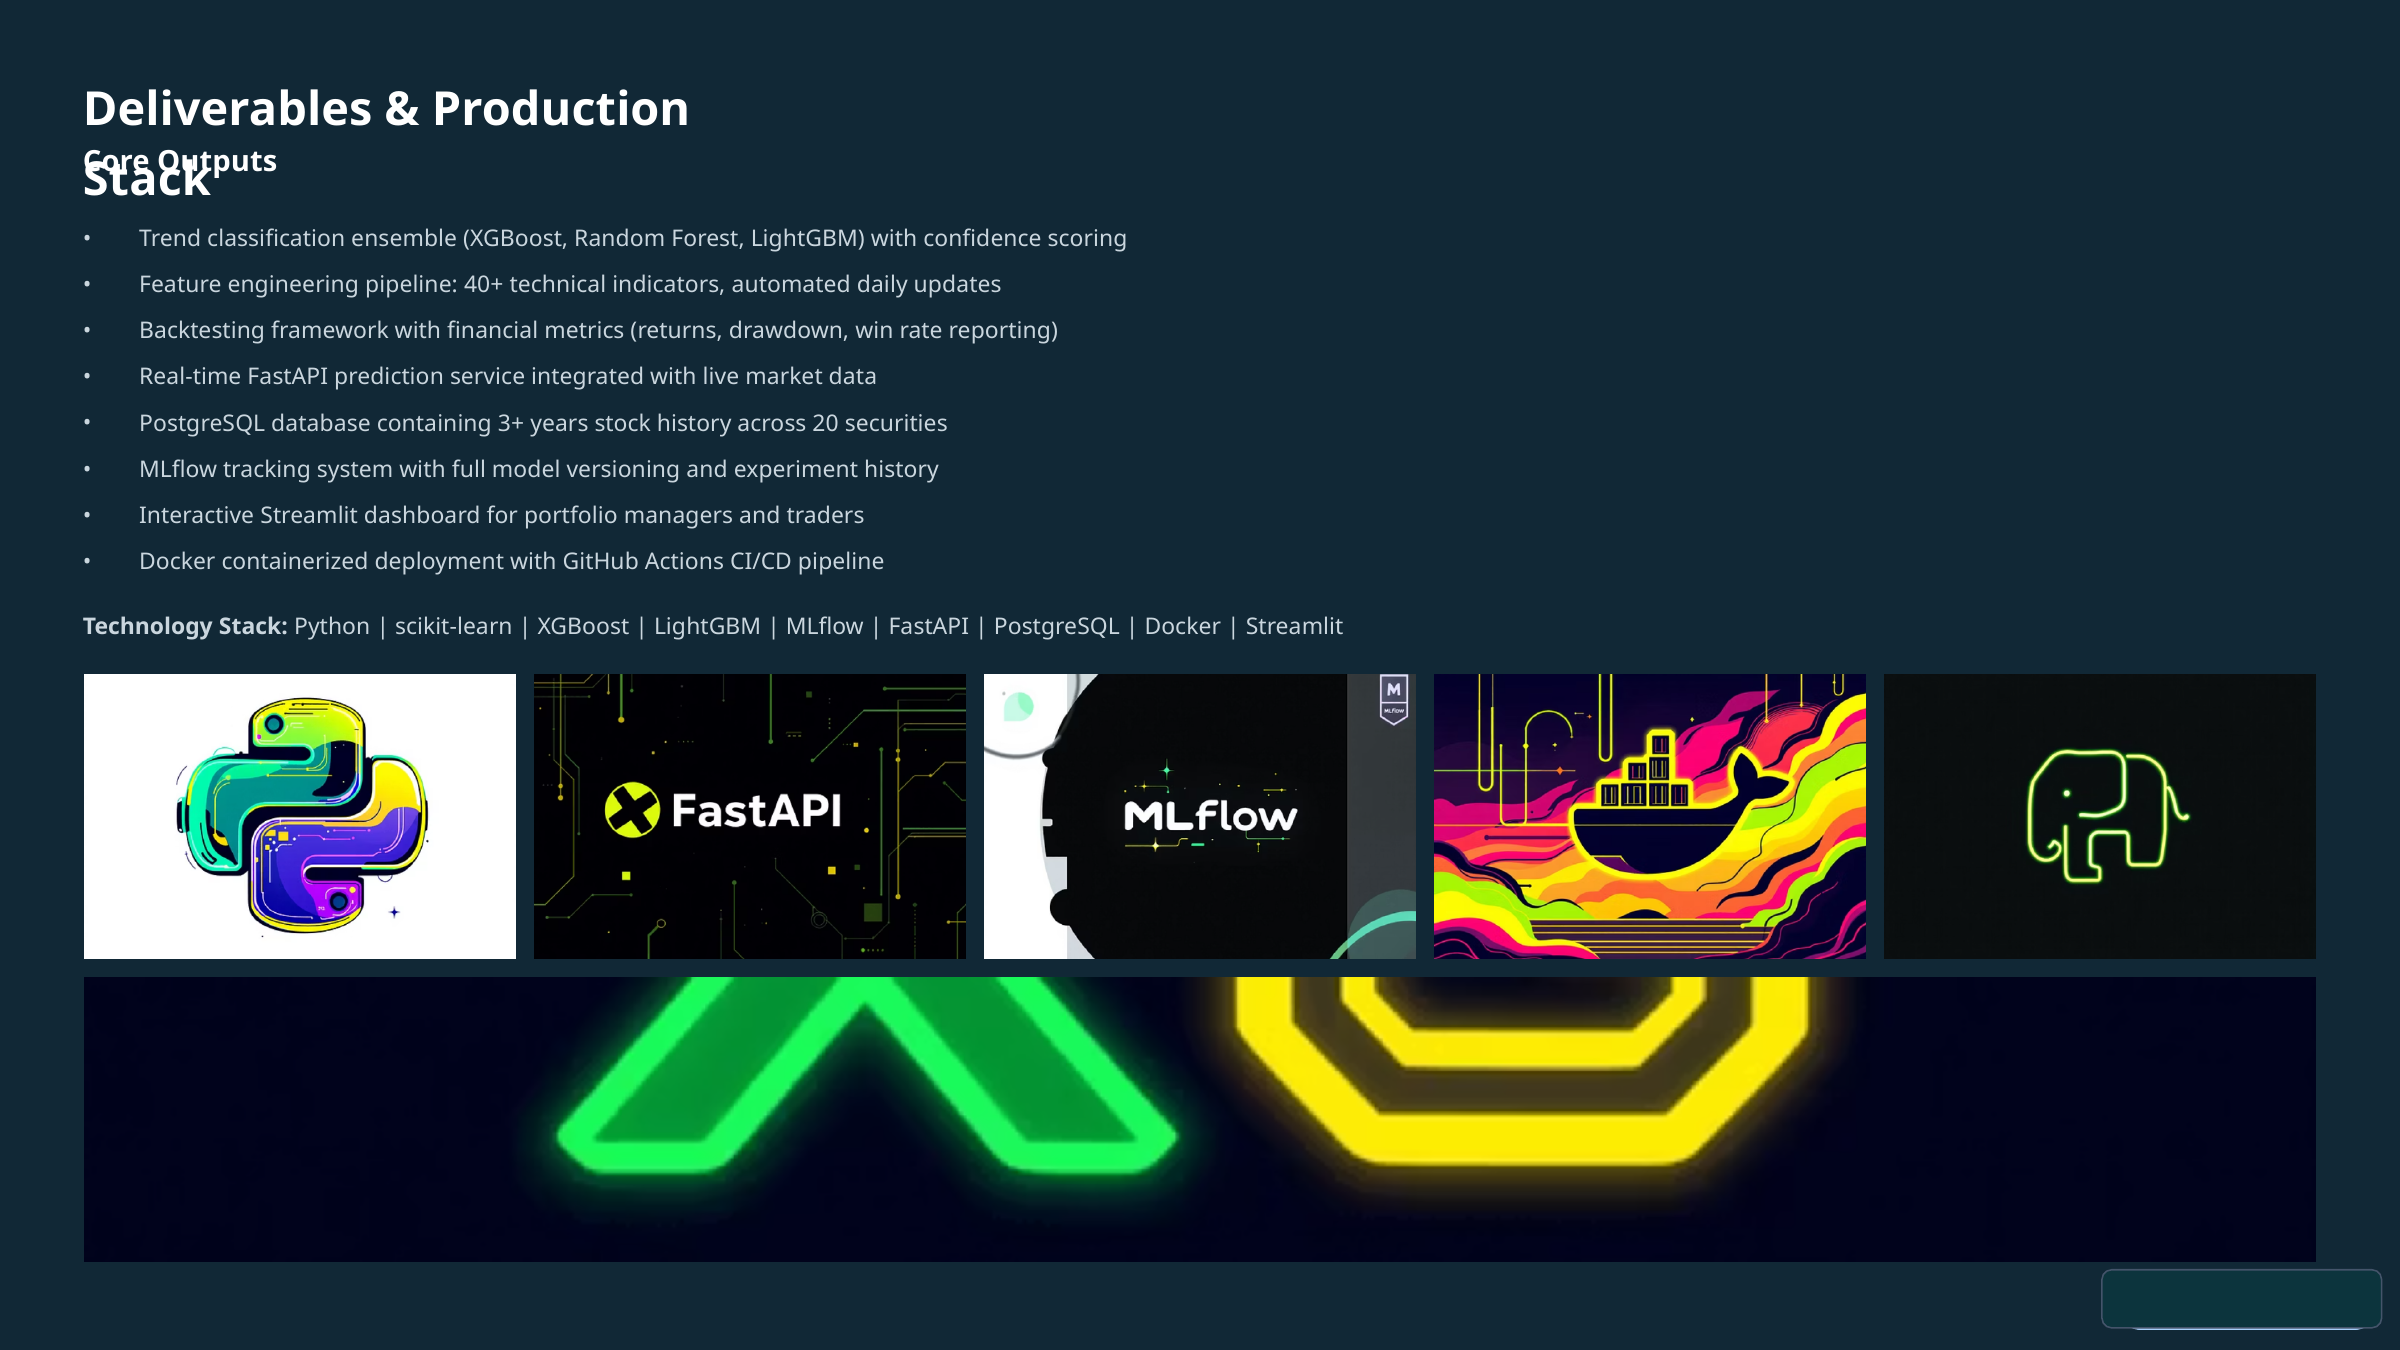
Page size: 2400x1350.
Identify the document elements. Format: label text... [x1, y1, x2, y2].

picture [1884, 674, 2316, 959]
picture [1434, 674, 1866, 959]
text_box Feature engineering pipeline: 40+ technical indicators, automated daily updates [82, 252, 2317, 291]
text_box Deliverables & Production Stack [82, 65, 821, 125]
text_box Real-time FastAPI prediction service integrated with live market data [82, 344, 2317, 383]
picture [83, 977, 2316, 1263]
text_box Docker containerized deployment with GitHub Actions CI/CD pipeline [82, 529, 2317, 568]
text_box MLflow tracking system with full model versioning and experiment history [82, 437, 2317, 476]
text_box PostgreSQL database containing 3+ years stock history across 20 securities [82, 391, 2317, 429]
picture [2106, 1271, 2389, 1339]
picture [984, 674, 1416, 959]
text_box [2101, 1269, 2382, 1328]
picture [83, 674, 516, 959]
text_box Backtesting framework with financial metrics (returns, drawdown, win rate reporting) [82, 298, 2317, 337]
picture [534, 674, 966, 959]
text_box Core Outputs [82, 133, 379, 171]
text_box Trend classification ensemble (XGBoost, Random Forest, LightGBM) with confidence scoring [82, 206, 2317, 245]
text_box Technology Stack: Python | scikit-learn | XGBoost | LightGBM | MLflow | FastAPI | PostgreSQL | Docker | Streamlit [82, 594, 2317, 632]
text_box Interactive Streamlit dashboard for portfolio managers and traders [82, 483, 2317, 522]
